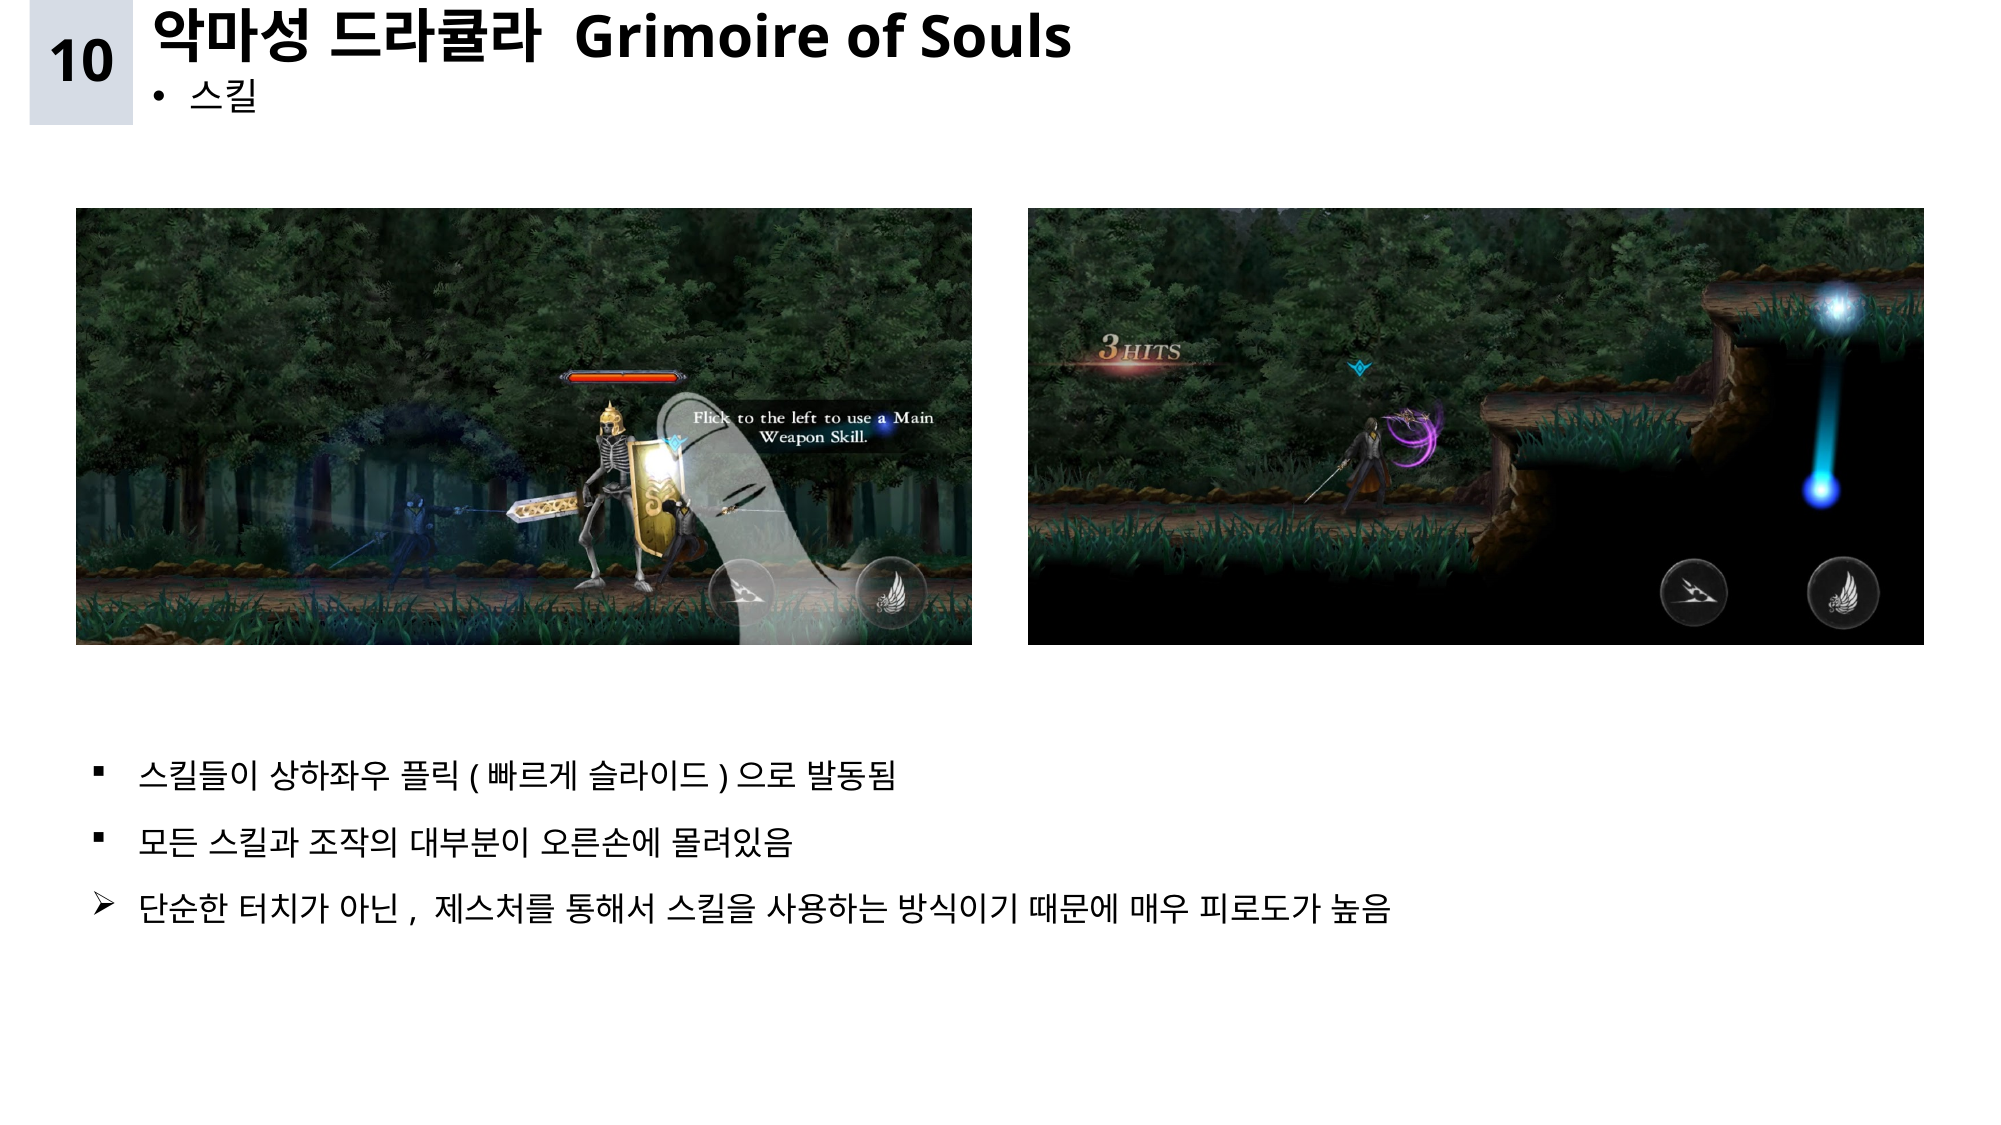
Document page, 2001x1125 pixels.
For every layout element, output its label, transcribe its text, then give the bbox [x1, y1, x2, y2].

list 스킬 [137, 71, 1863, 125]
title 악마성 드라큘라 Grimoire of Souls [137, 0, 1863, 71]
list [1028, 208, 1924, 645]
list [76, 208, 972, 645]
list 스킬들이 상하좌우 플릭(빠르게 슬라이드)으로 발동됨 모든 스킬과 조작의 대부분이 오른손에 몰려있음 단순한 터치가 아닌, 제스처를 통해서 스킬을 사용하는 방식이기 때문에 매우 피로도가 높음 [76, 728, 1924, 1054]
slide_number 10 [29, 0, 133, 125]
